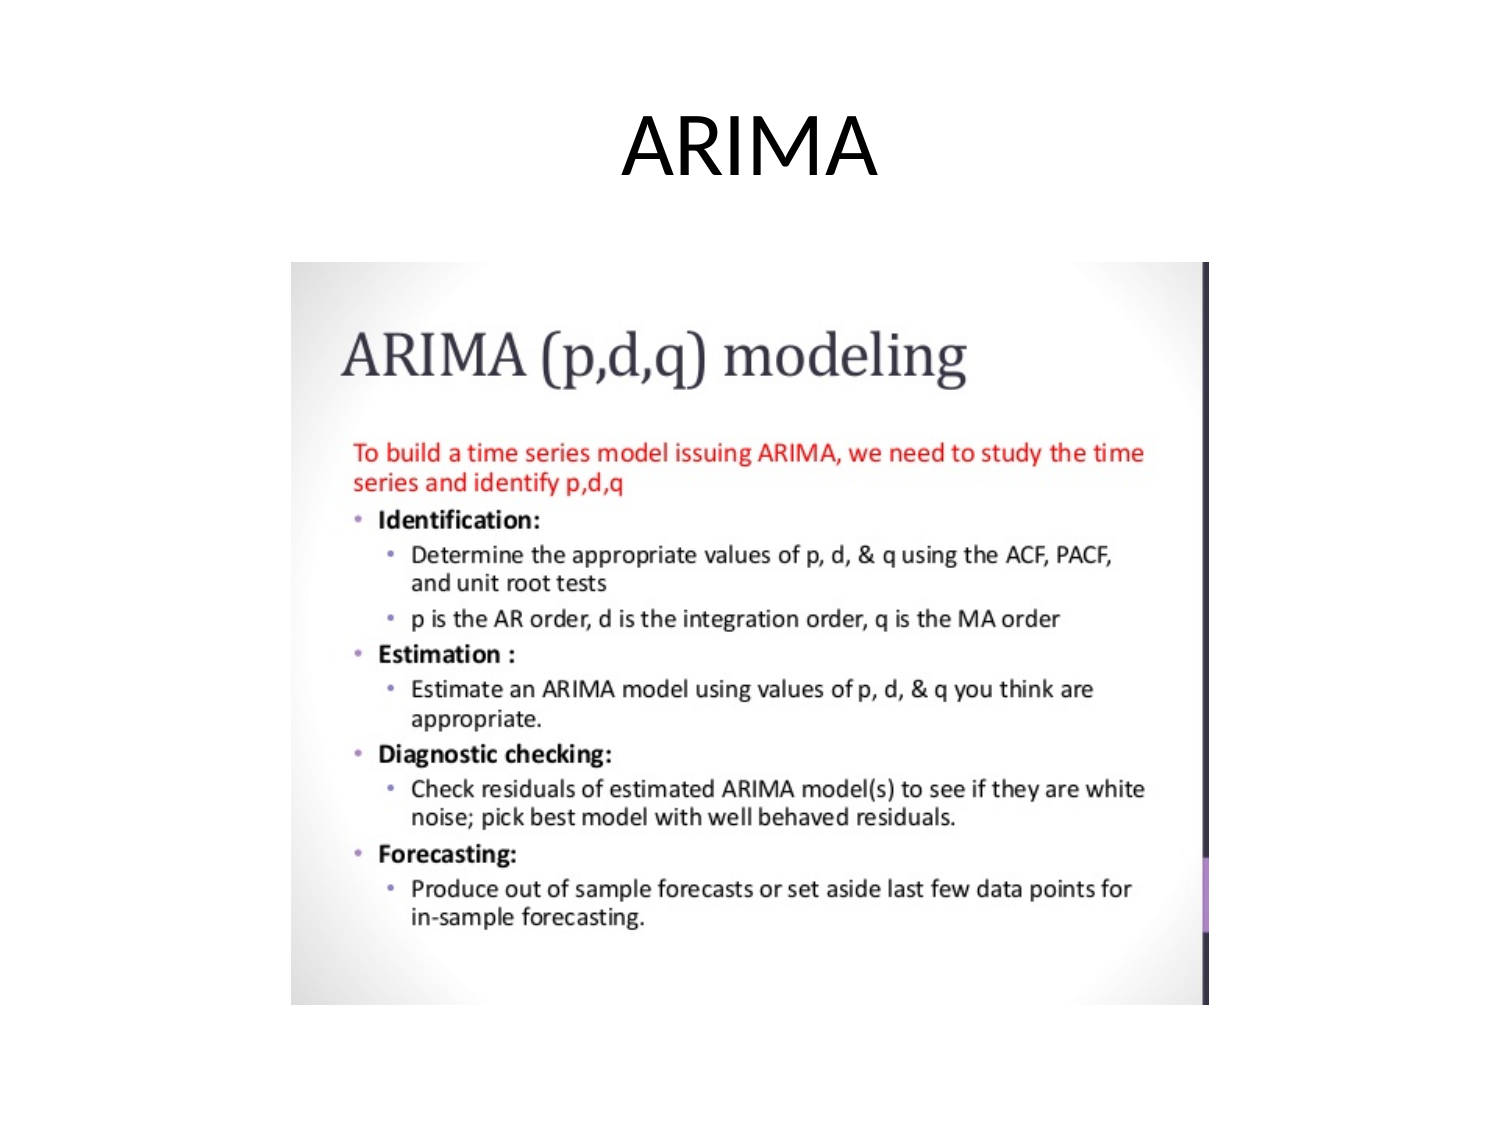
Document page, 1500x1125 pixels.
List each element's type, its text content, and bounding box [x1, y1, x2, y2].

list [291, 262, 1209, 1006]
title ARIMA [75, 45, 1425, 233]
